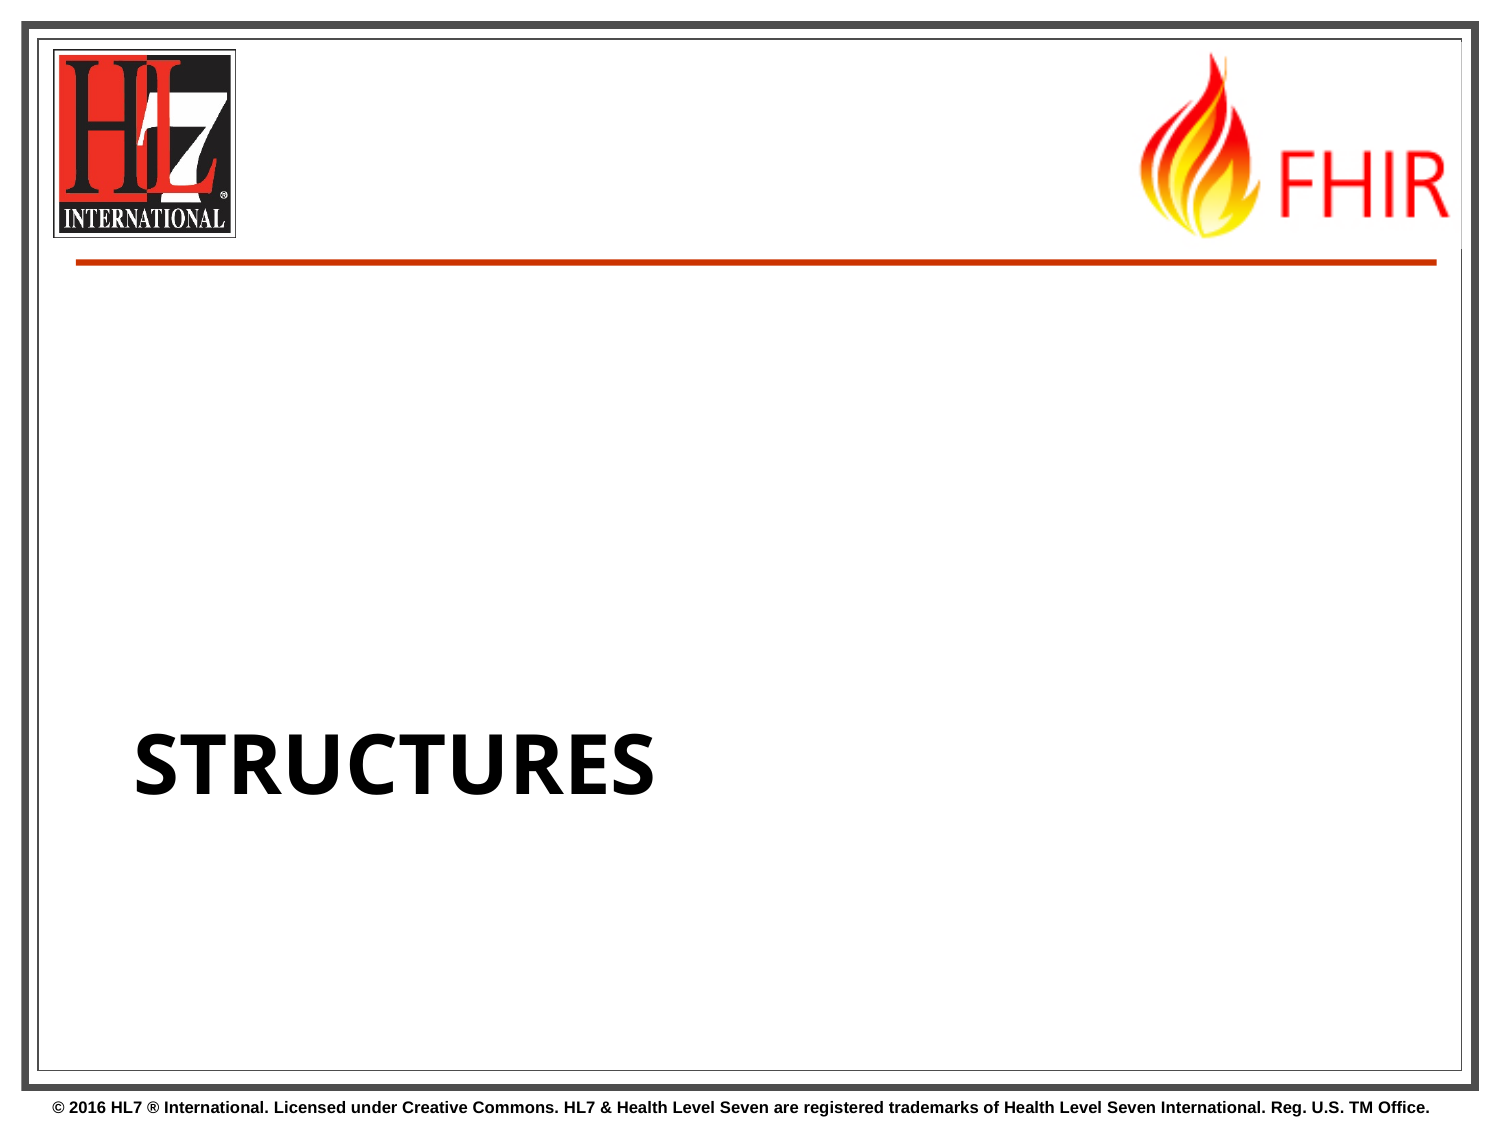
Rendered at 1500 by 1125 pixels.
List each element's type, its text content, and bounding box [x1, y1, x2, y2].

picture [1128, 42, 1462, 249]
picture [53, 49, 236, 238]
title Structures [118, 722, 1394, 947]
